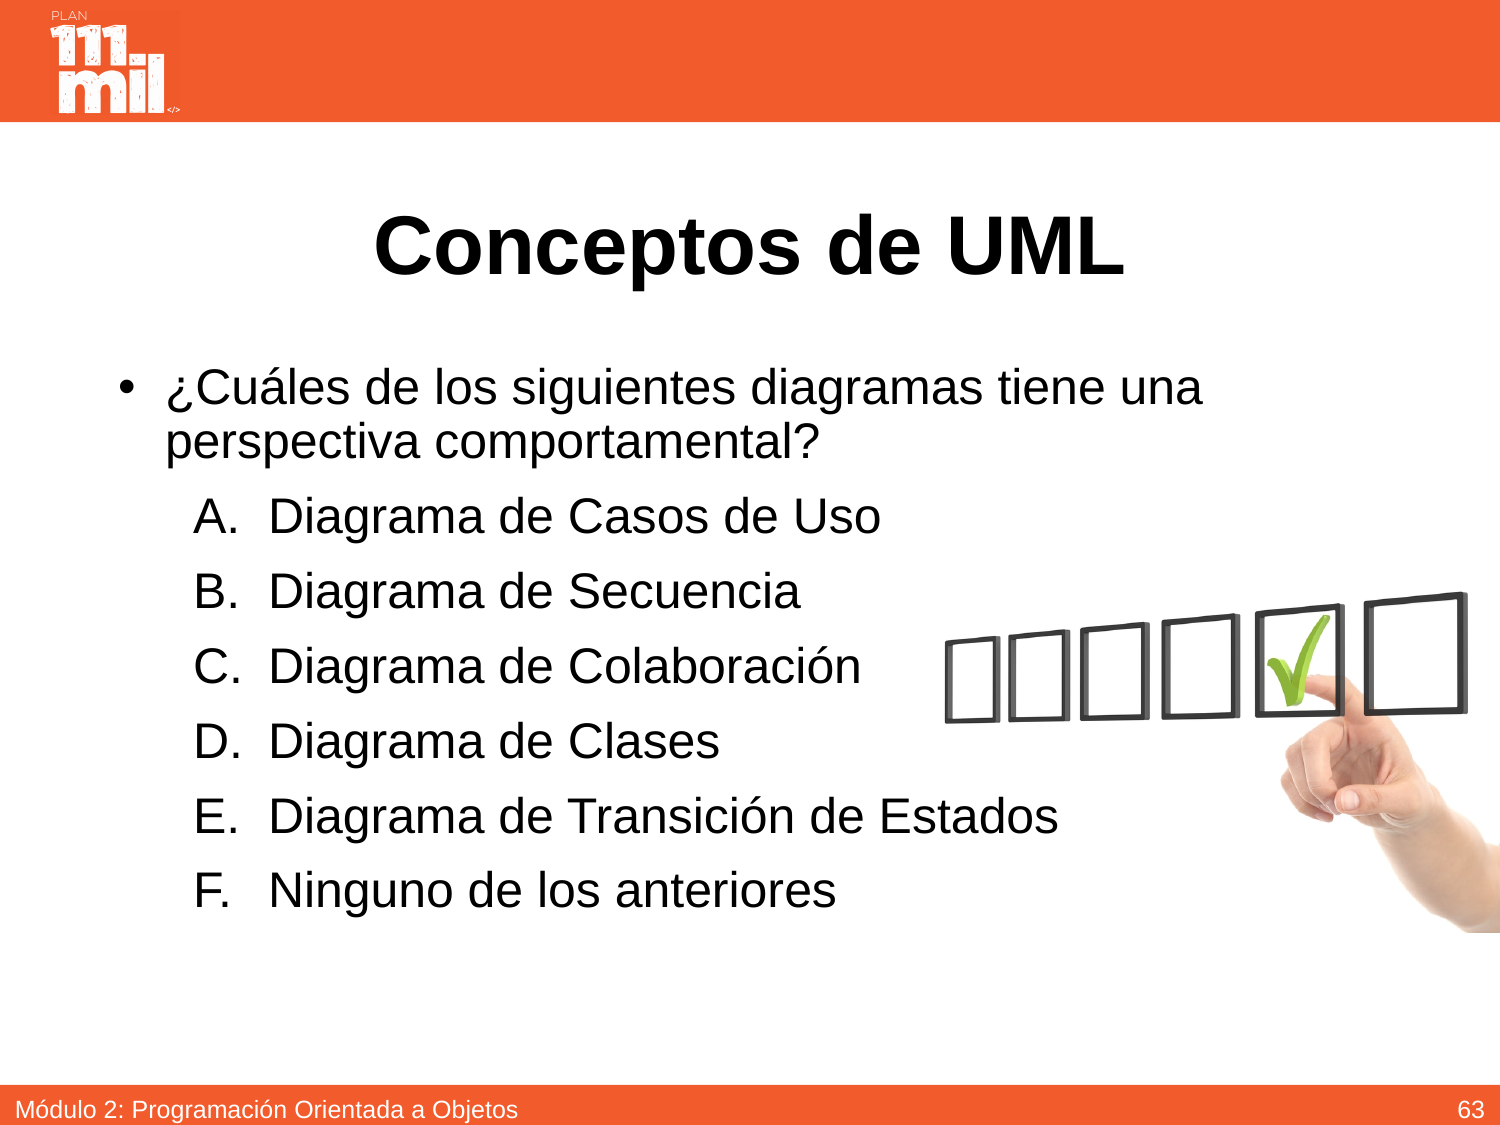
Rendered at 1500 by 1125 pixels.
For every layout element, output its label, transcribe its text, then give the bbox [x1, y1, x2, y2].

slide_number 62 [1162, 1078, 1500, 1125]
picture [915, 542, 1500, 933]
title Conceptos de UML [103, 147, 1397, 348]
list ¿Cuáles de los siguientes diagramas tiene una perspectiva comportamental? Diagrama de Casos de Uso Diagrama de Secuencia Diagrama de Colaboración Diagrama de Clases Diagrama de Transición de Estados Ninguno de los anteriores [103, 354, 1397, 1069]
footer Módulo 2: Programación Orientada a Objetos [0, 1078, 606, 1125]
